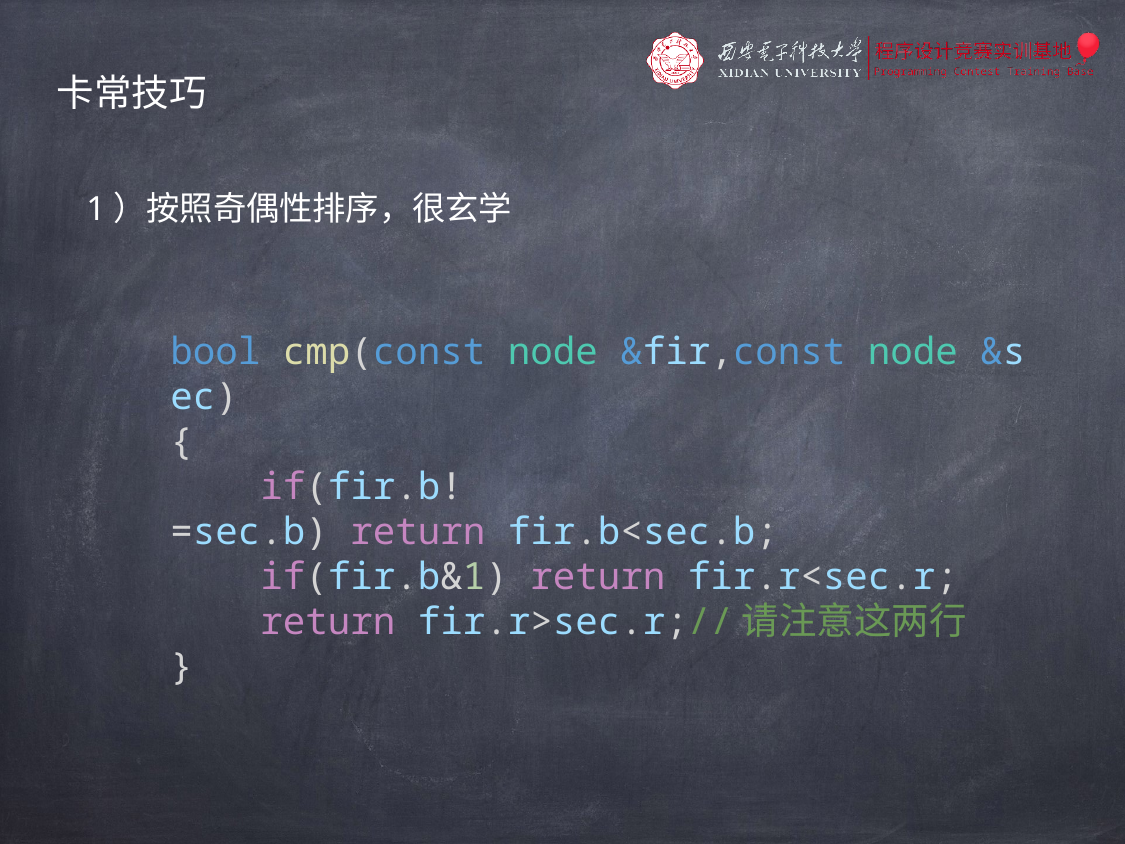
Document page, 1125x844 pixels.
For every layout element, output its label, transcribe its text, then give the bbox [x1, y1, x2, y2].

text_box 卡常技巧 [41, 61, 642, 122]
picture [0, 0, 1125, 844]
text_box 1）按照奇偶性排序，很玄学 [71, 140, 1110, 235]
text_box bool cmp(const node &fir,const node &sec) { if(fir.b!=sec.b) return fir.b<sec.b; if(fir.b&1) return fir.r<sec.r; return fir.r>sec.r;//请注意这两行 } [155, 319, 1048, 695]
